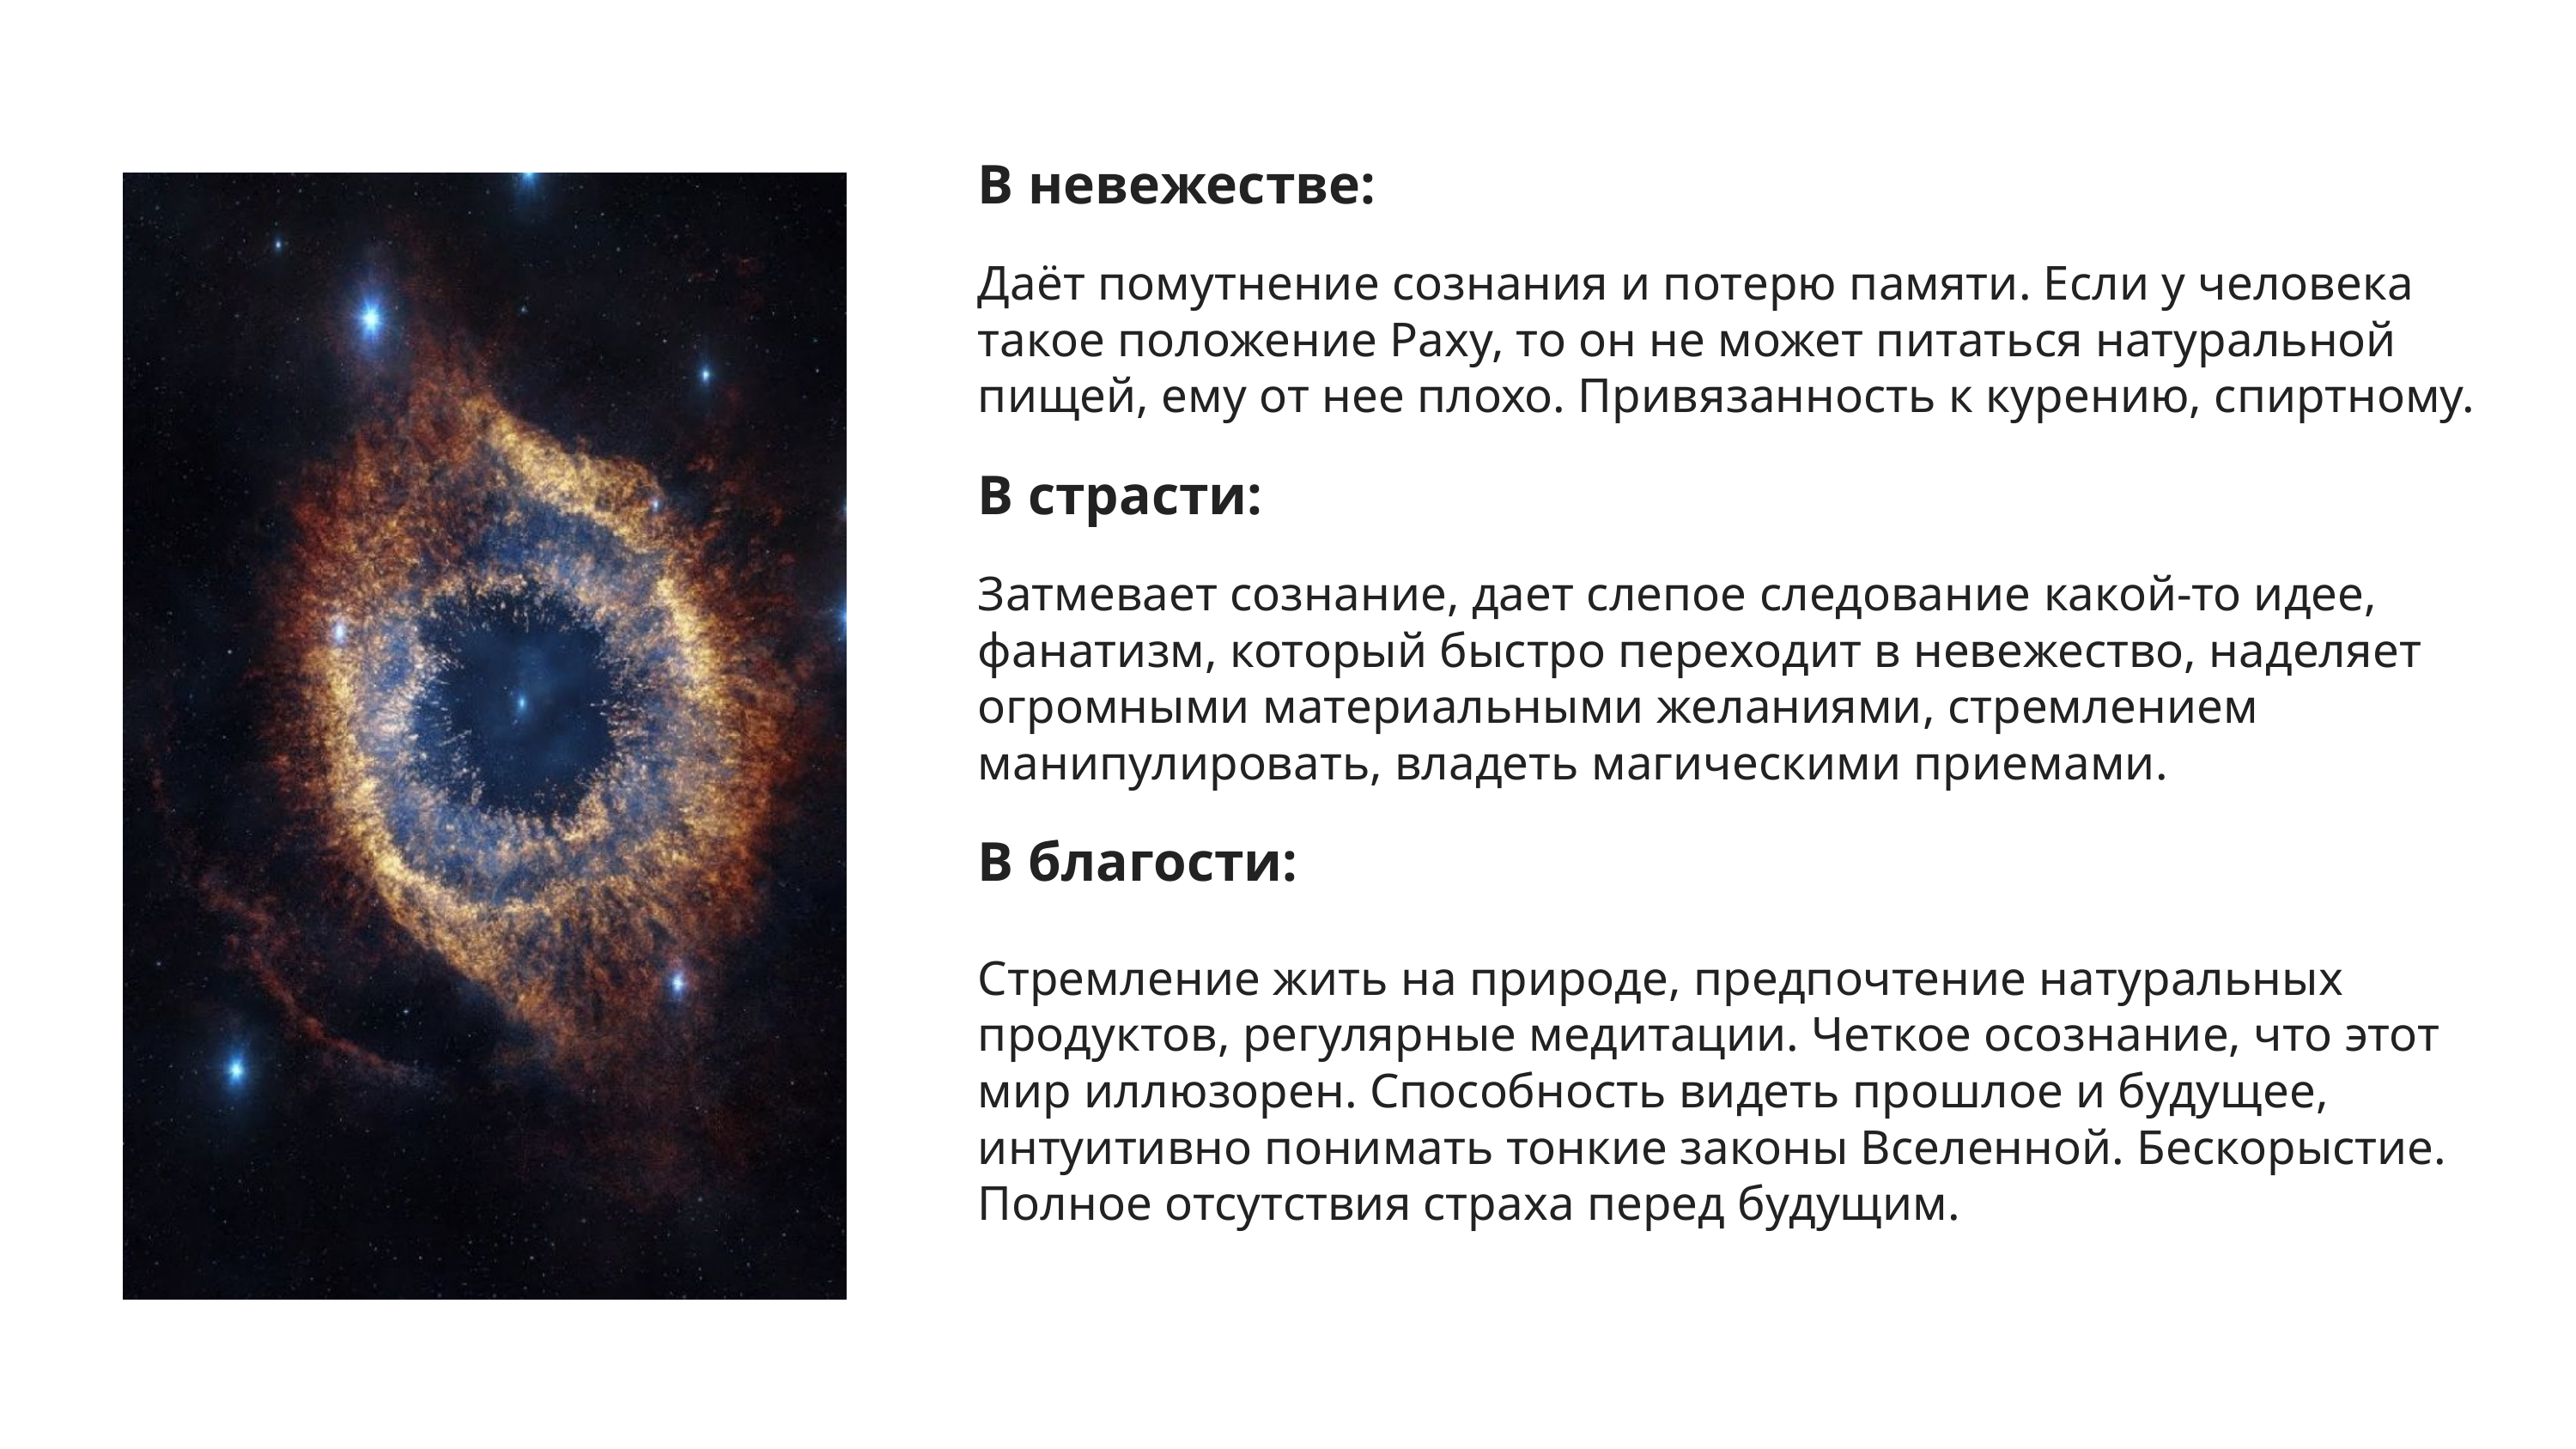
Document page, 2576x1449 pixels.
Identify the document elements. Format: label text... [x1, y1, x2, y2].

picture [123, 173, 847, 1300]
text_box В невежестве: Даёт помутнение сознания и потерю памяти. Если у человека такое положение Раху, то он не может питаться натуральной пищей, ему от нее плохо. Привязанность к курению, спиртному. В страсти: Затмевает сознание, дает слепое следование какой-то идее, фанатизм, который быстро переходит в невежество, наделяет огромными материальными желаниями, стремлением манипулировать, владеть магическими приемами. В благости: Стремление жить на природе, предпочтение натуральных продуктов, регулярные медитации. Четкое осознание, что этот мир иллюзорен. Способность видеть прошлое и будущее, интуитивно понимать тонкие законы Вселенной. Бескорыстие. Полное отсутствия страха перед будущим. [977, 149, 2488, 1300]
